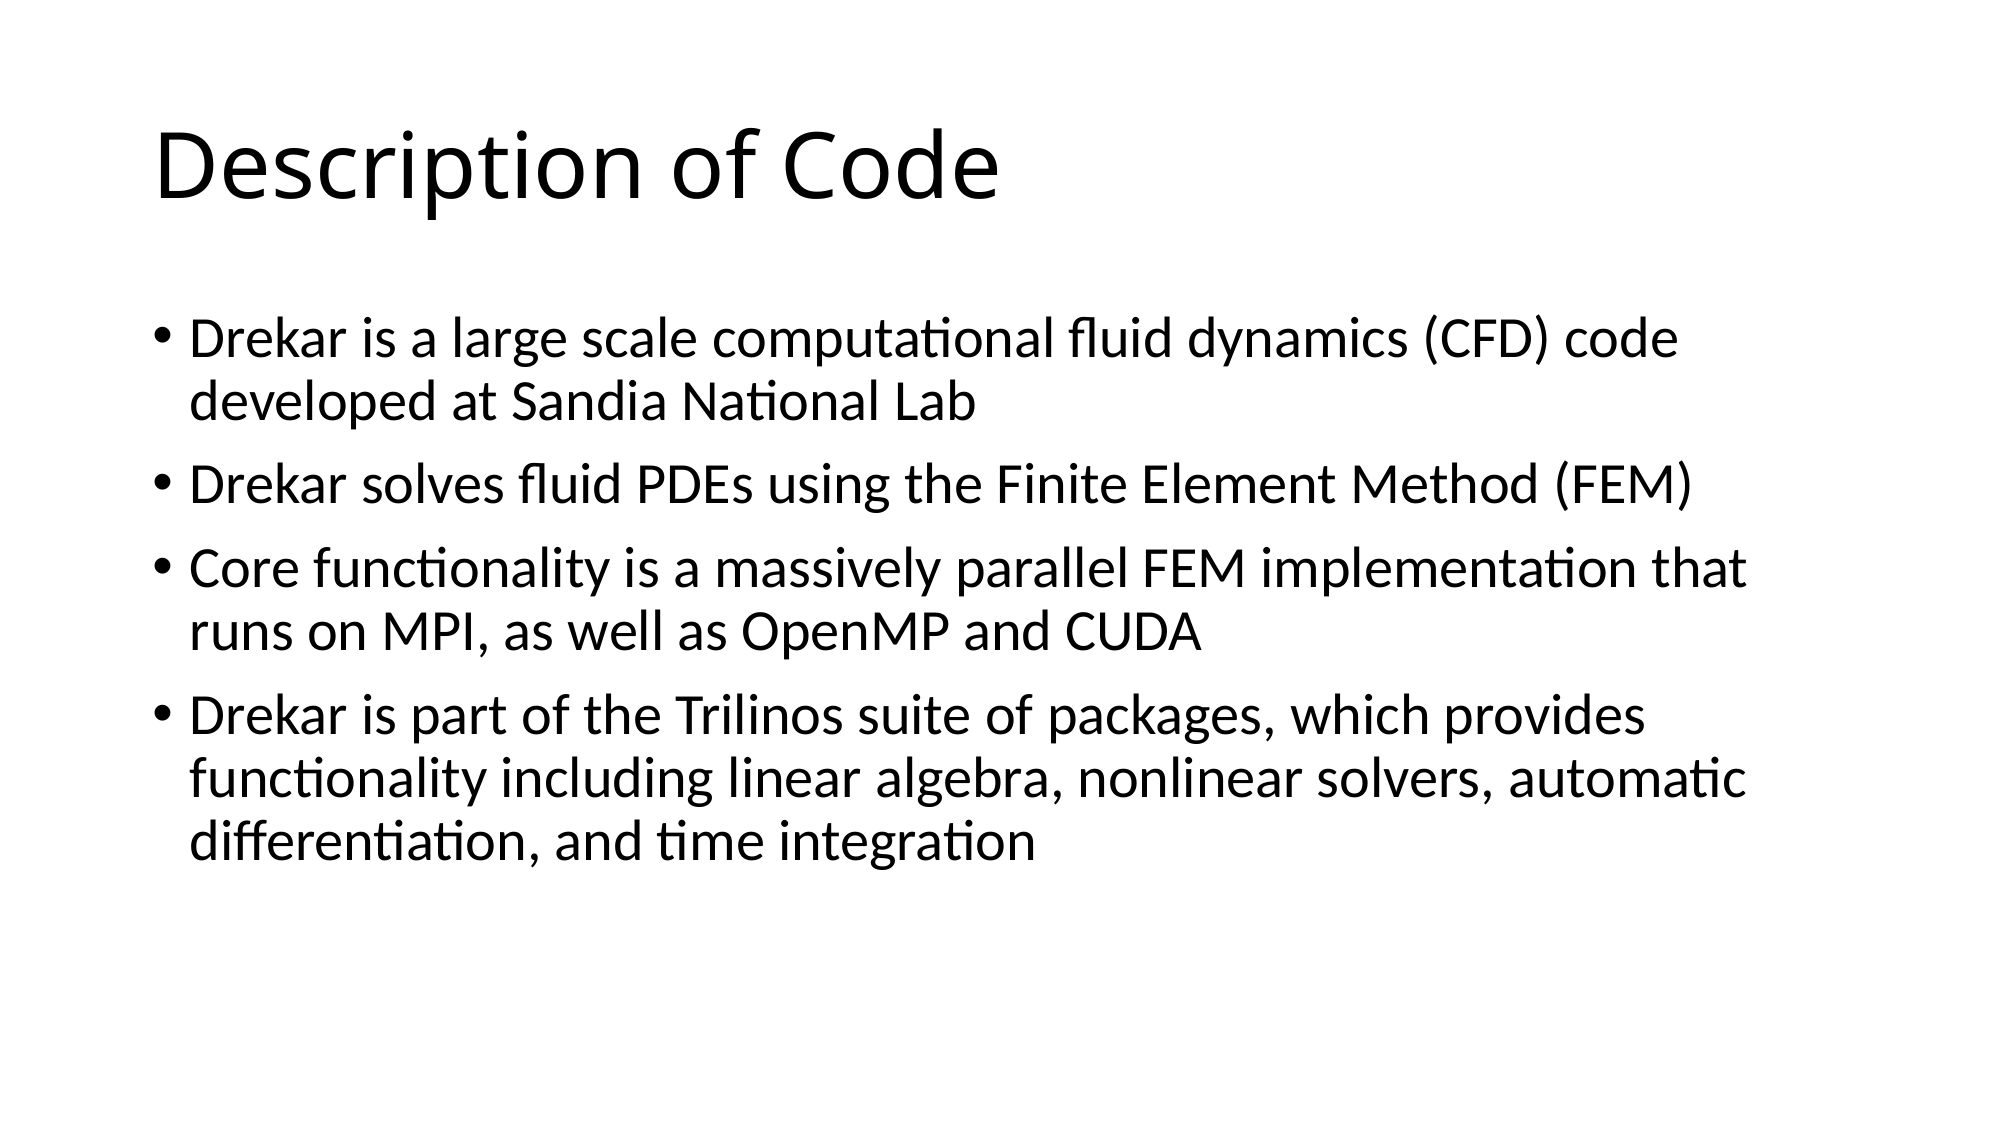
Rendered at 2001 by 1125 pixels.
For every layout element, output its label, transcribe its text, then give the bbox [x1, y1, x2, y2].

title Description of Code [137, 59, 1863, 278]
list Drekar is a large scale computational fluid dynamics (CFD) code developed at Sandia National Lab Drekar solves fluid PDEs using the Finite Element Method (FEM) Core functionality is a massively parallel FEM implementation that runs on MPI, as well as OpenMP and CUDA Drekar is part of the Trilinos suite of packages, which provides functionality including linear algebra, nonlinear solvers, automatic differentiation, and time integration [137, 299, 1863, 1014]
